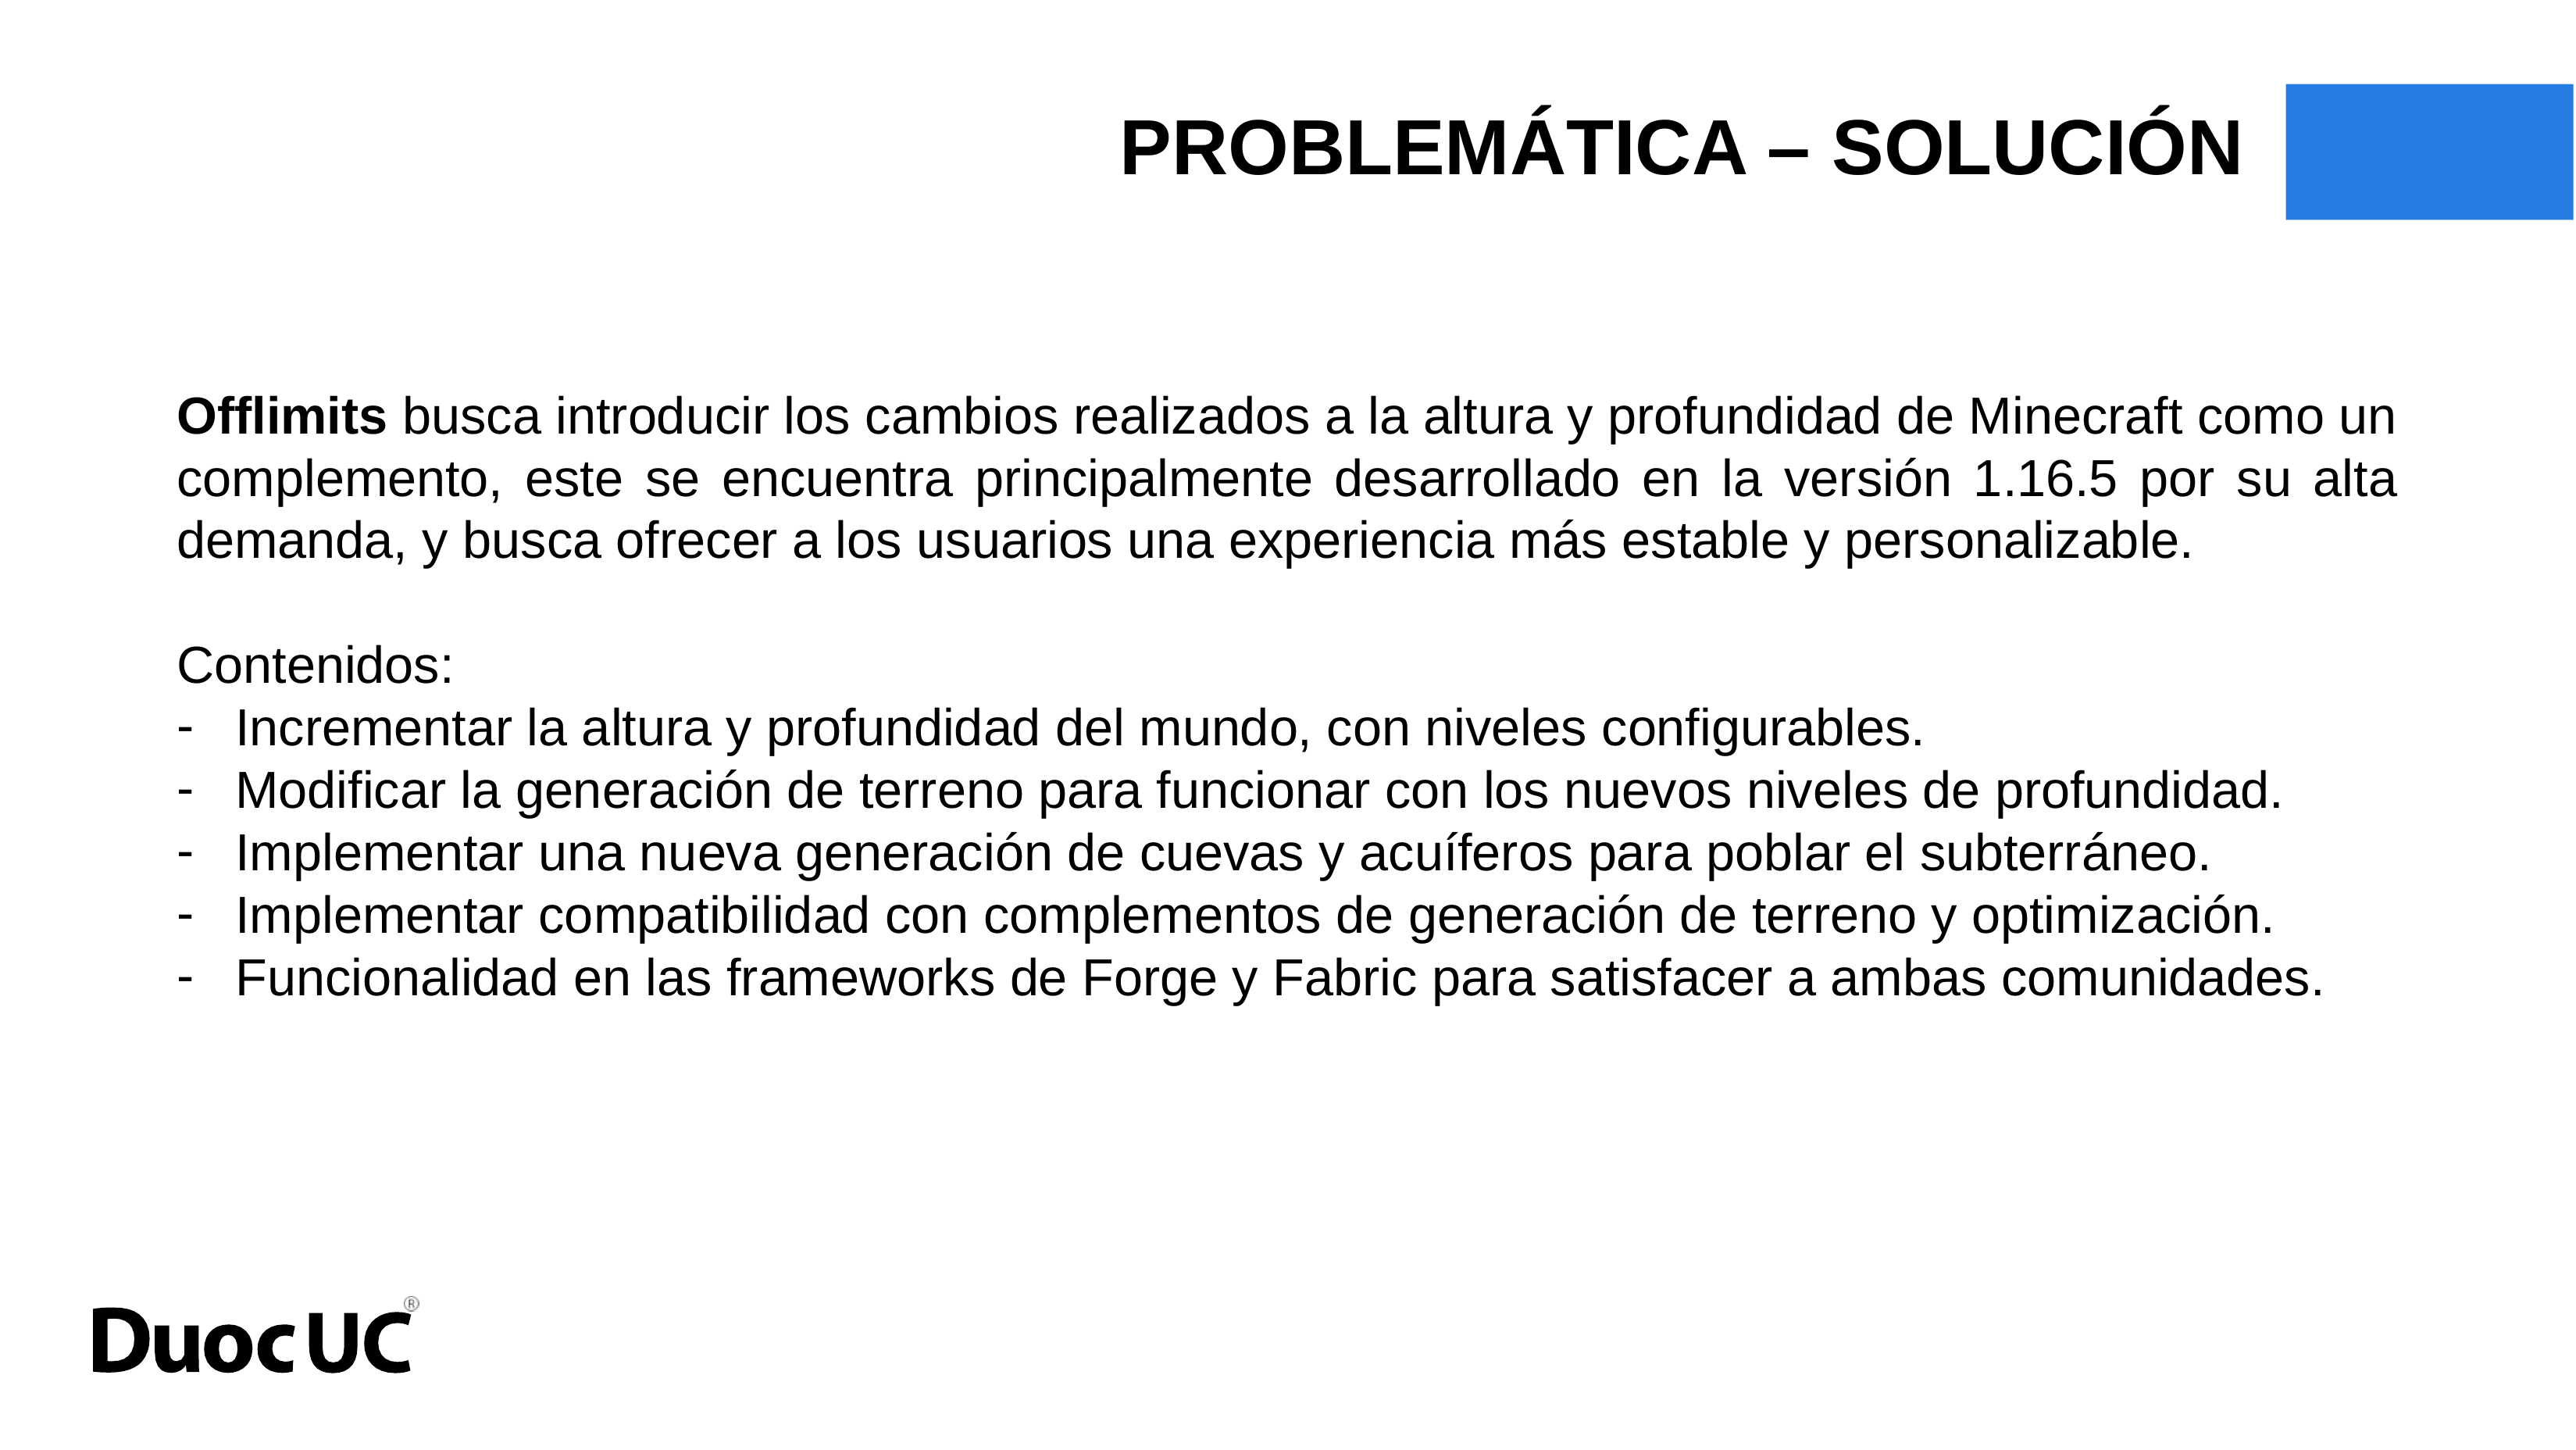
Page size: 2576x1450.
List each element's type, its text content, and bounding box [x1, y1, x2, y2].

text_box Offlimits busca introducir los cambios realizados a la altura y profundidad de Minecraft como un complemento, este se encuentra principalmente desarrollado en la versión 1.16.5 por su alta demanda, y busca ofrecer a los usuarios una experiencia más estable y personalizable. Contenidos: Incrementar la altura y profundidad del mundo, con niveles configurables. Modificar la generación de terreno para funcionar con los nuevos niveles de profundidad. Implementar una nueva generación de cuevas y acuíferos para poblar el subterráneo. Implementar compatibilidad con complementos de generación de terreno y optimización. Funcionalidad en las frameworks de Forge y Fabric para satisfacer a ambas comunidades. [165, 375, 2411, 1067]
list PROBLEMÁTICA – SOLUCIÓN [93, 96, 2245, 927]
picture [404, 1296, 419, 1312]
